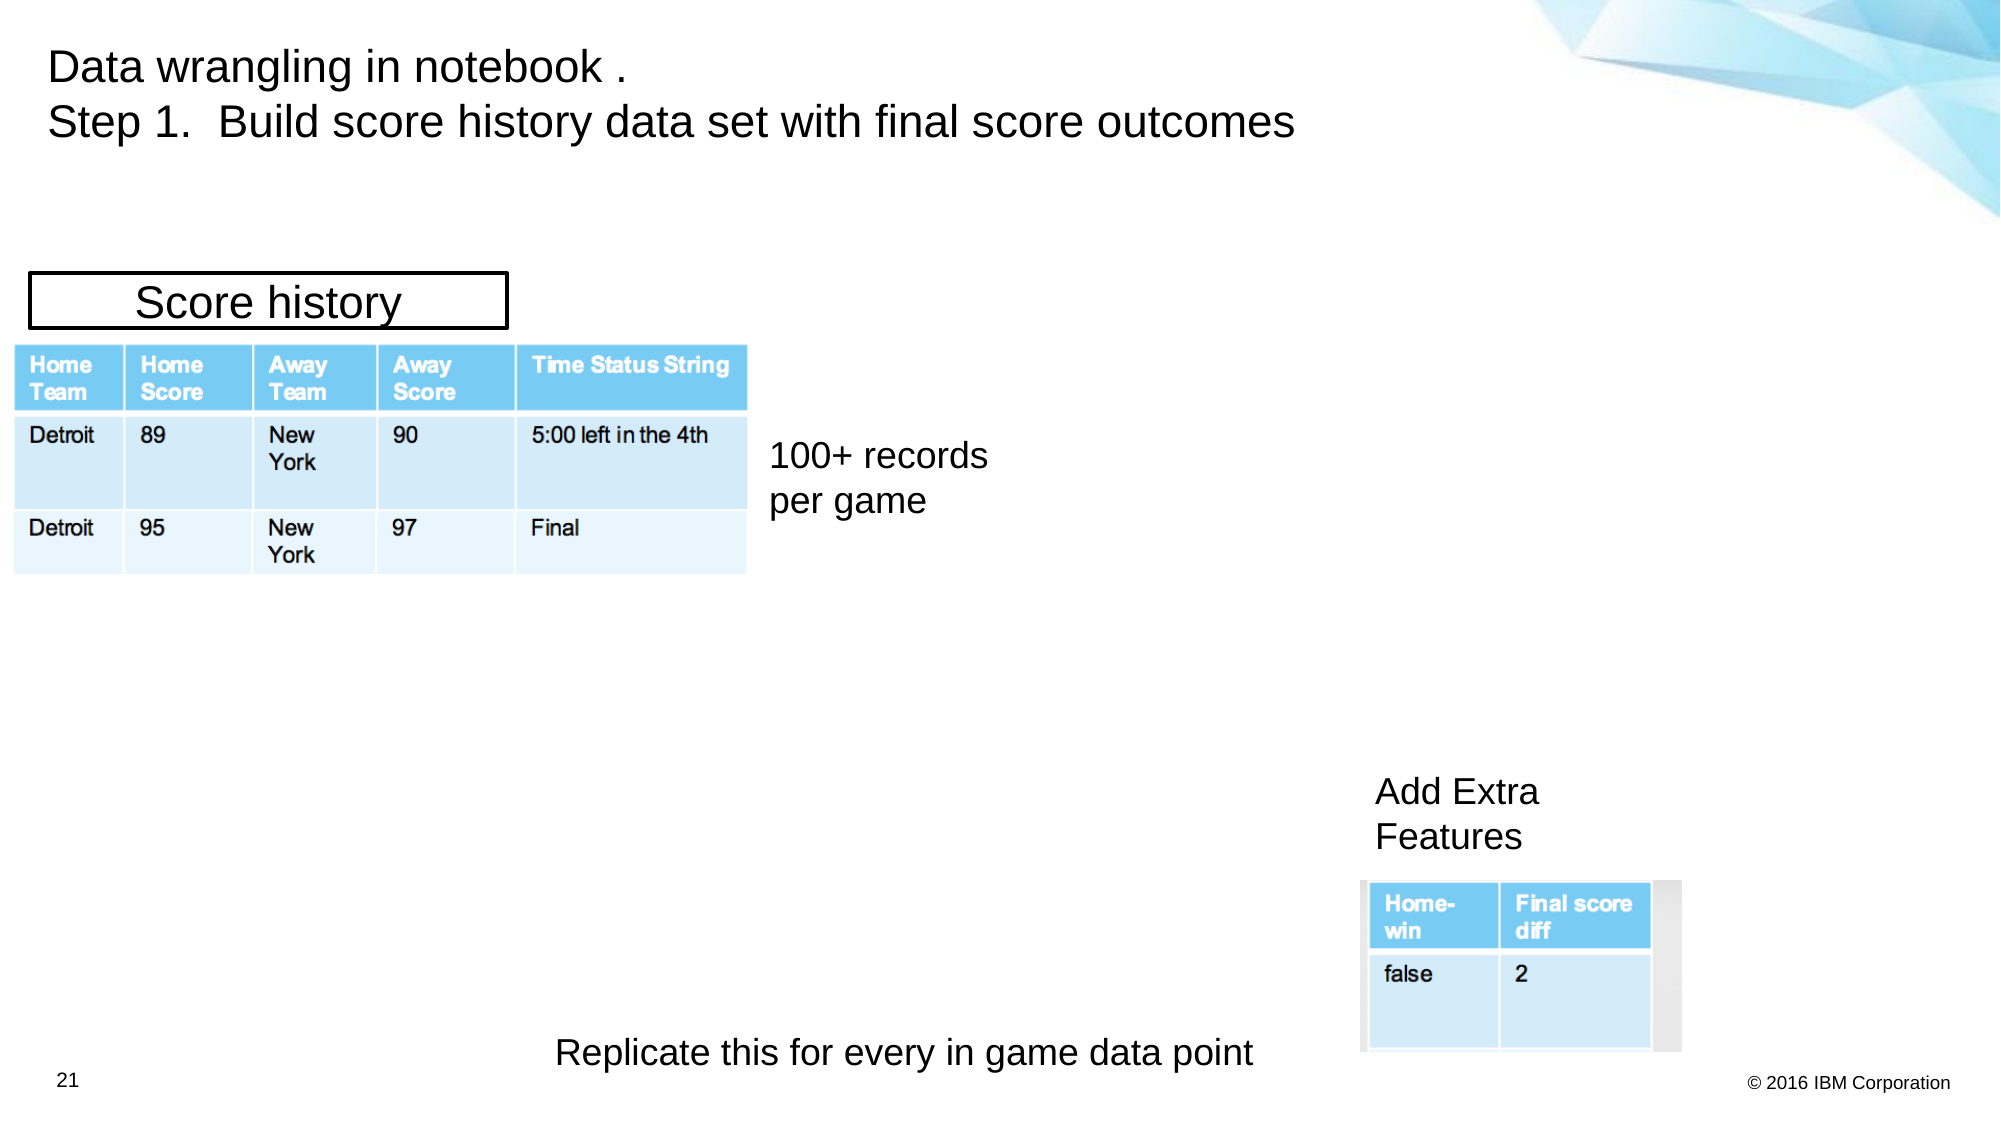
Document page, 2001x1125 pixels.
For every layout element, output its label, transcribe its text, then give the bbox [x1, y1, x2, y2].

text_box Replicate this for every in game data point [540, 1021, 1280, 1081]
text_box Score history [29, 273, 507, 329]
text_box 100+ records per game [754, 423, 1021, 529]
text_box Add Extra Features [1360, 759, 1627, 879]
text_box Data wrangling in notebook . Step 1. Build score history data set with final score outcomes [47, 36, 1917, 135]
picture [0, 0, 2000, 1125]
